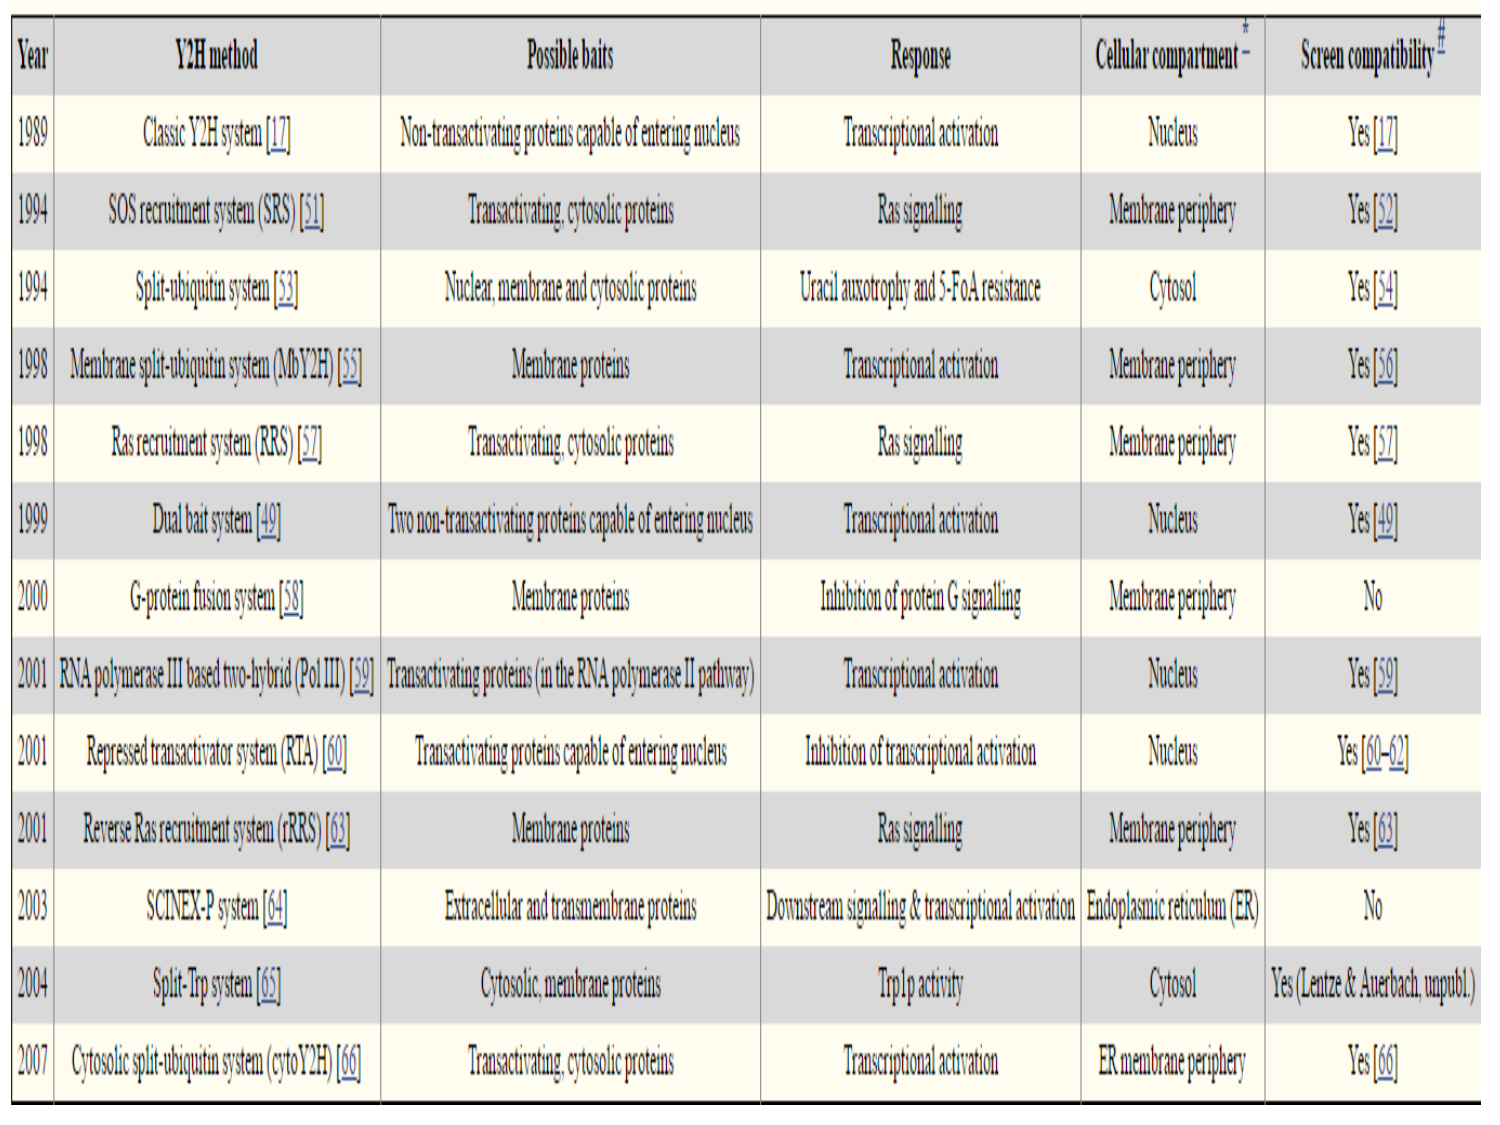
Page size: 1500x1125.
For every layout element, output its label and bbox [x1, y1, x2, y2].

list [9, 1, 1481, 1105]
